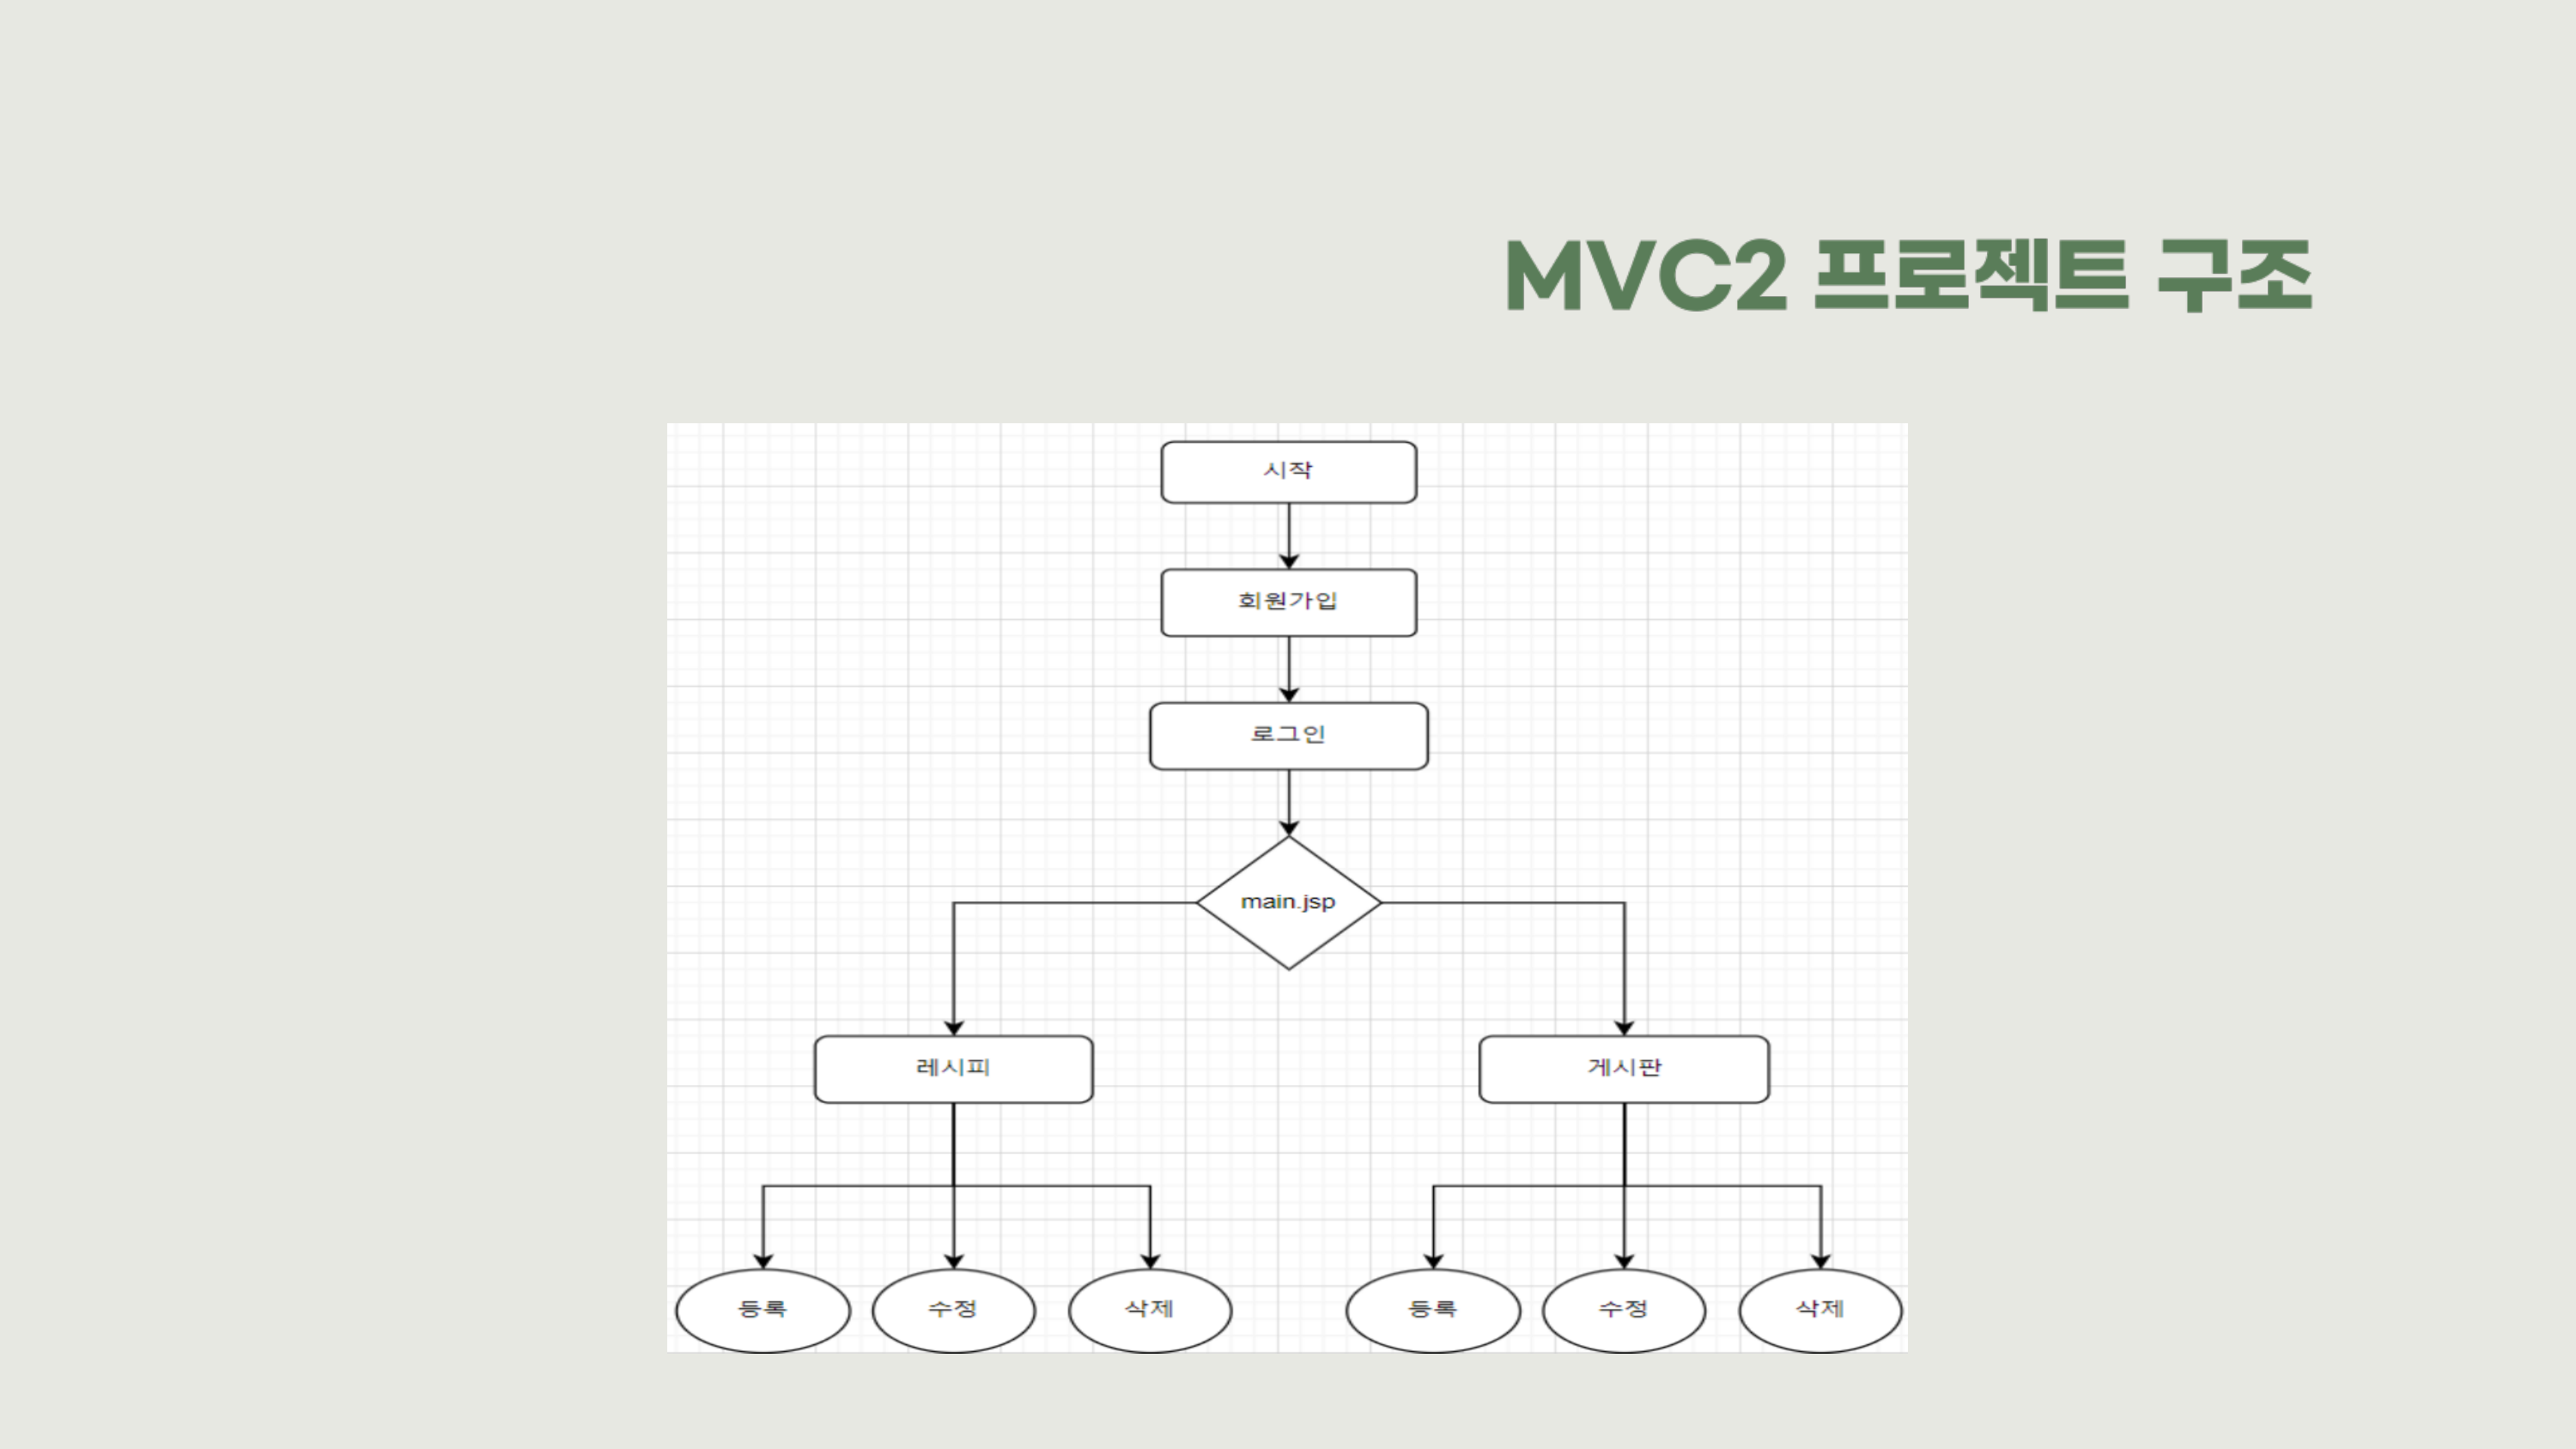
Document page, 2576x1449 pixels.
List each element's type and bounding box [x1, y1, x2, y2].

text_box [667, 423, 1909, 1354]
picture [1486, 211, 2350, 352]
